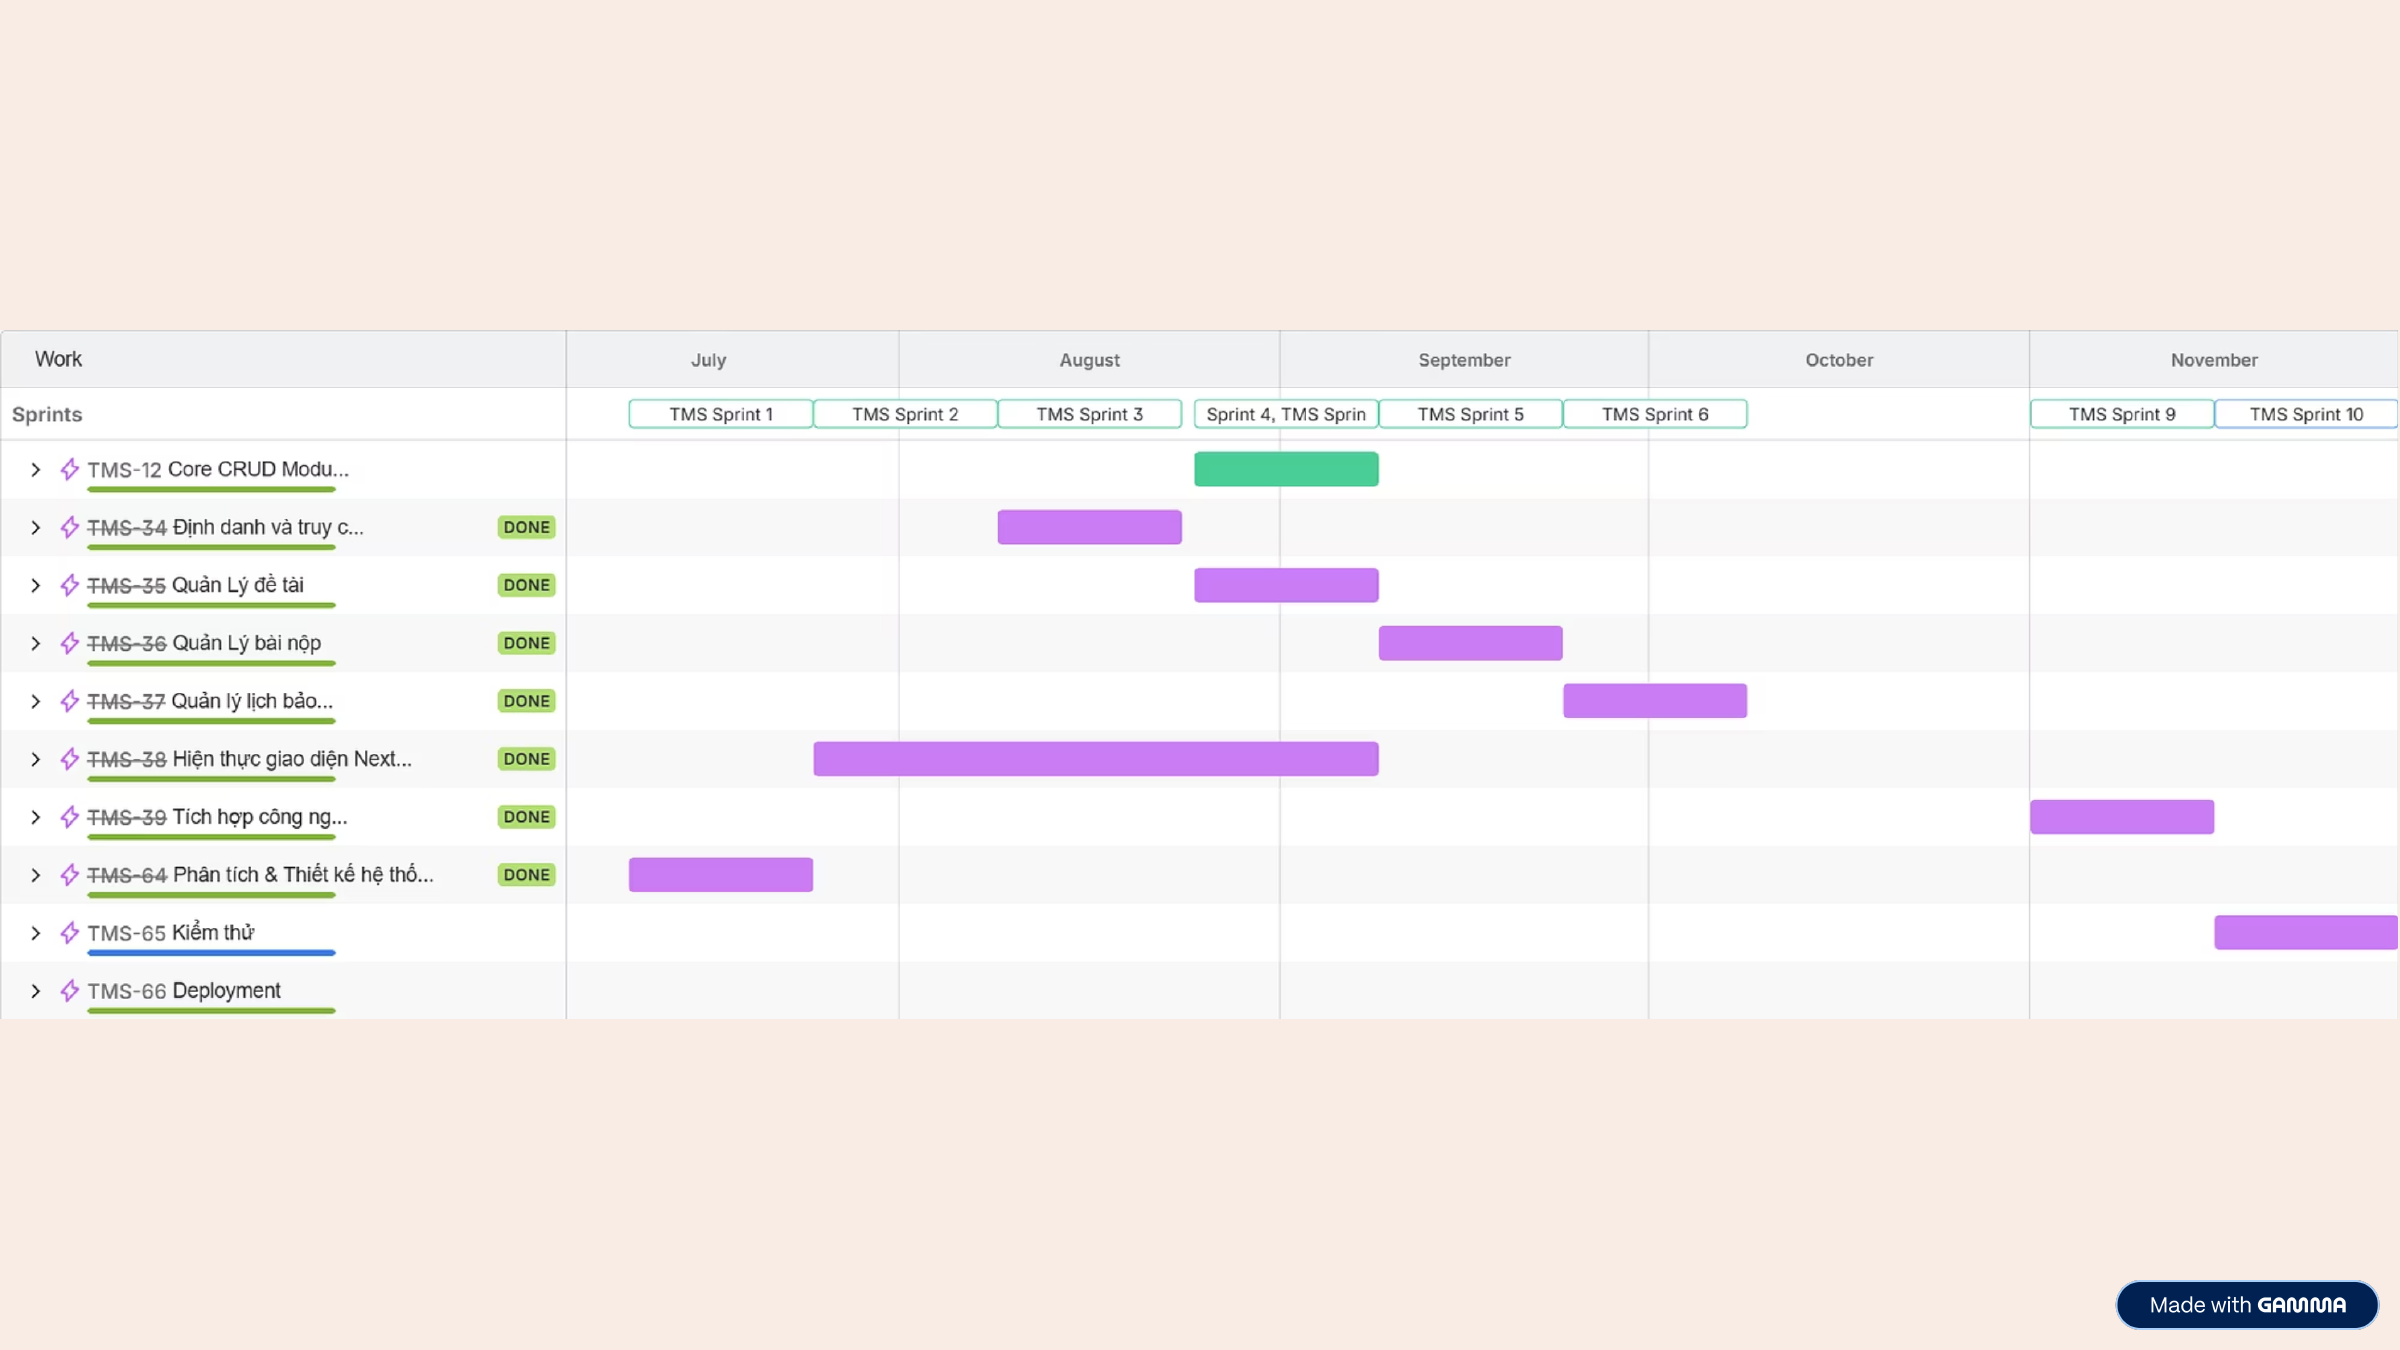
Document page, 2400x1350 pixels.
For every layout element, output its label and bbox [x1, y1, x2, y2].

picture [2106, 1271, 2389, 1339]
picture [0, 330, 2398, 1019]
